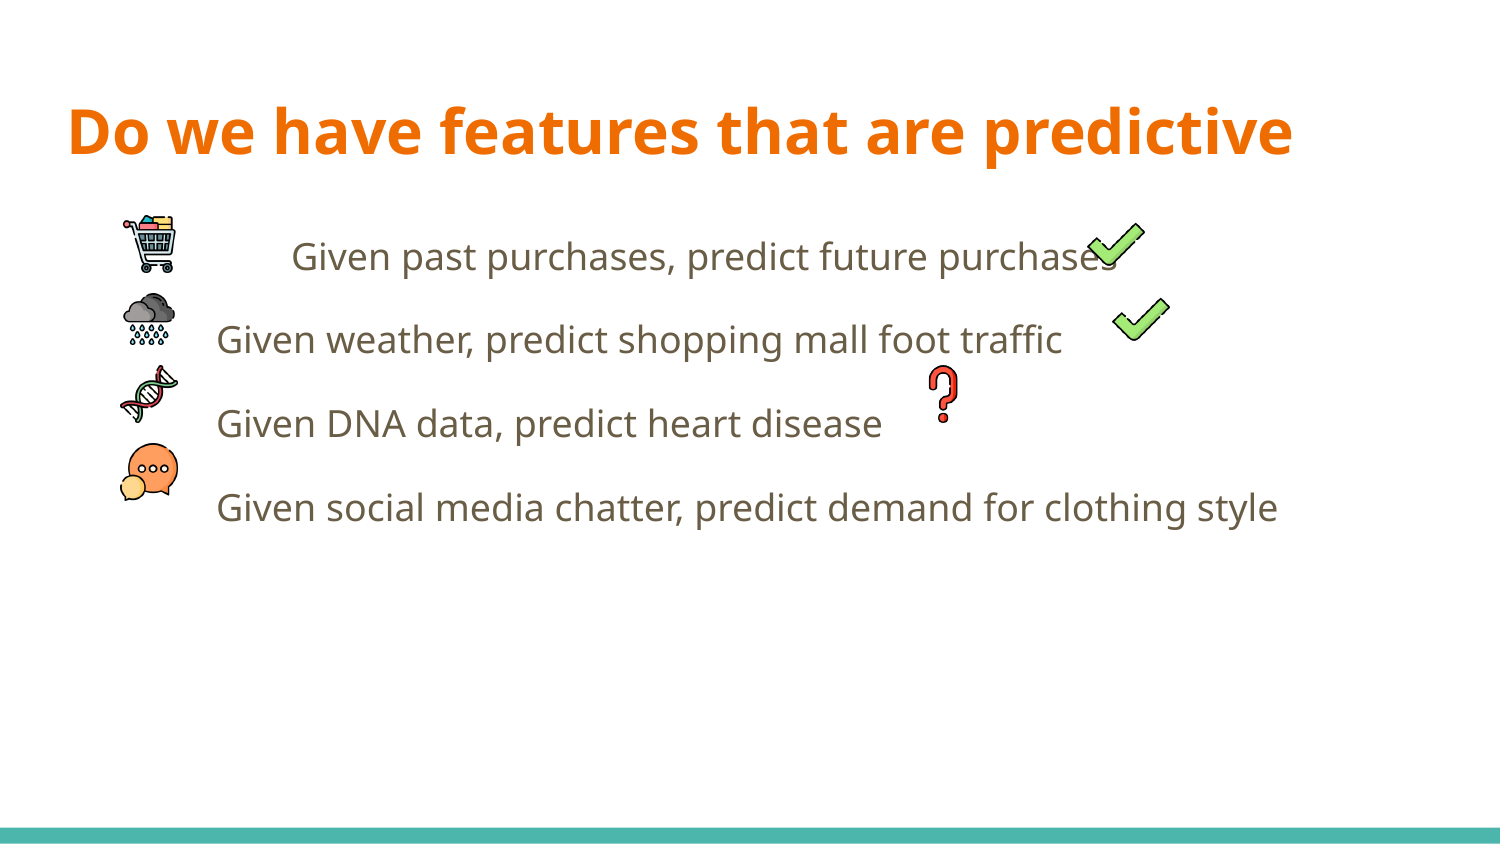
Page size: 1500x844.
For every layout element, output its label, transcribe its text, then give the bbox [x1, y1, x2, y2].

picture [1087, 215, 1145, 273]
picture [914, 365, 972, 423]
picture [120, 365, 178, 423]
picture [123, 293, 175, 345]
picture [1112, 290, 1170, 348]
picture [120, 215, 178, 273]
title Do we have features that are predictive [51, 72, 1449, 189]
picture [120, 443, 178, 501]
list Given past purchases, predict future purchases Given weather, predict shopping mall foot traffic Given DNA data, predict heart disease Given social media chatter, predict demand for clothing style [51, 207, 1449, 750]
